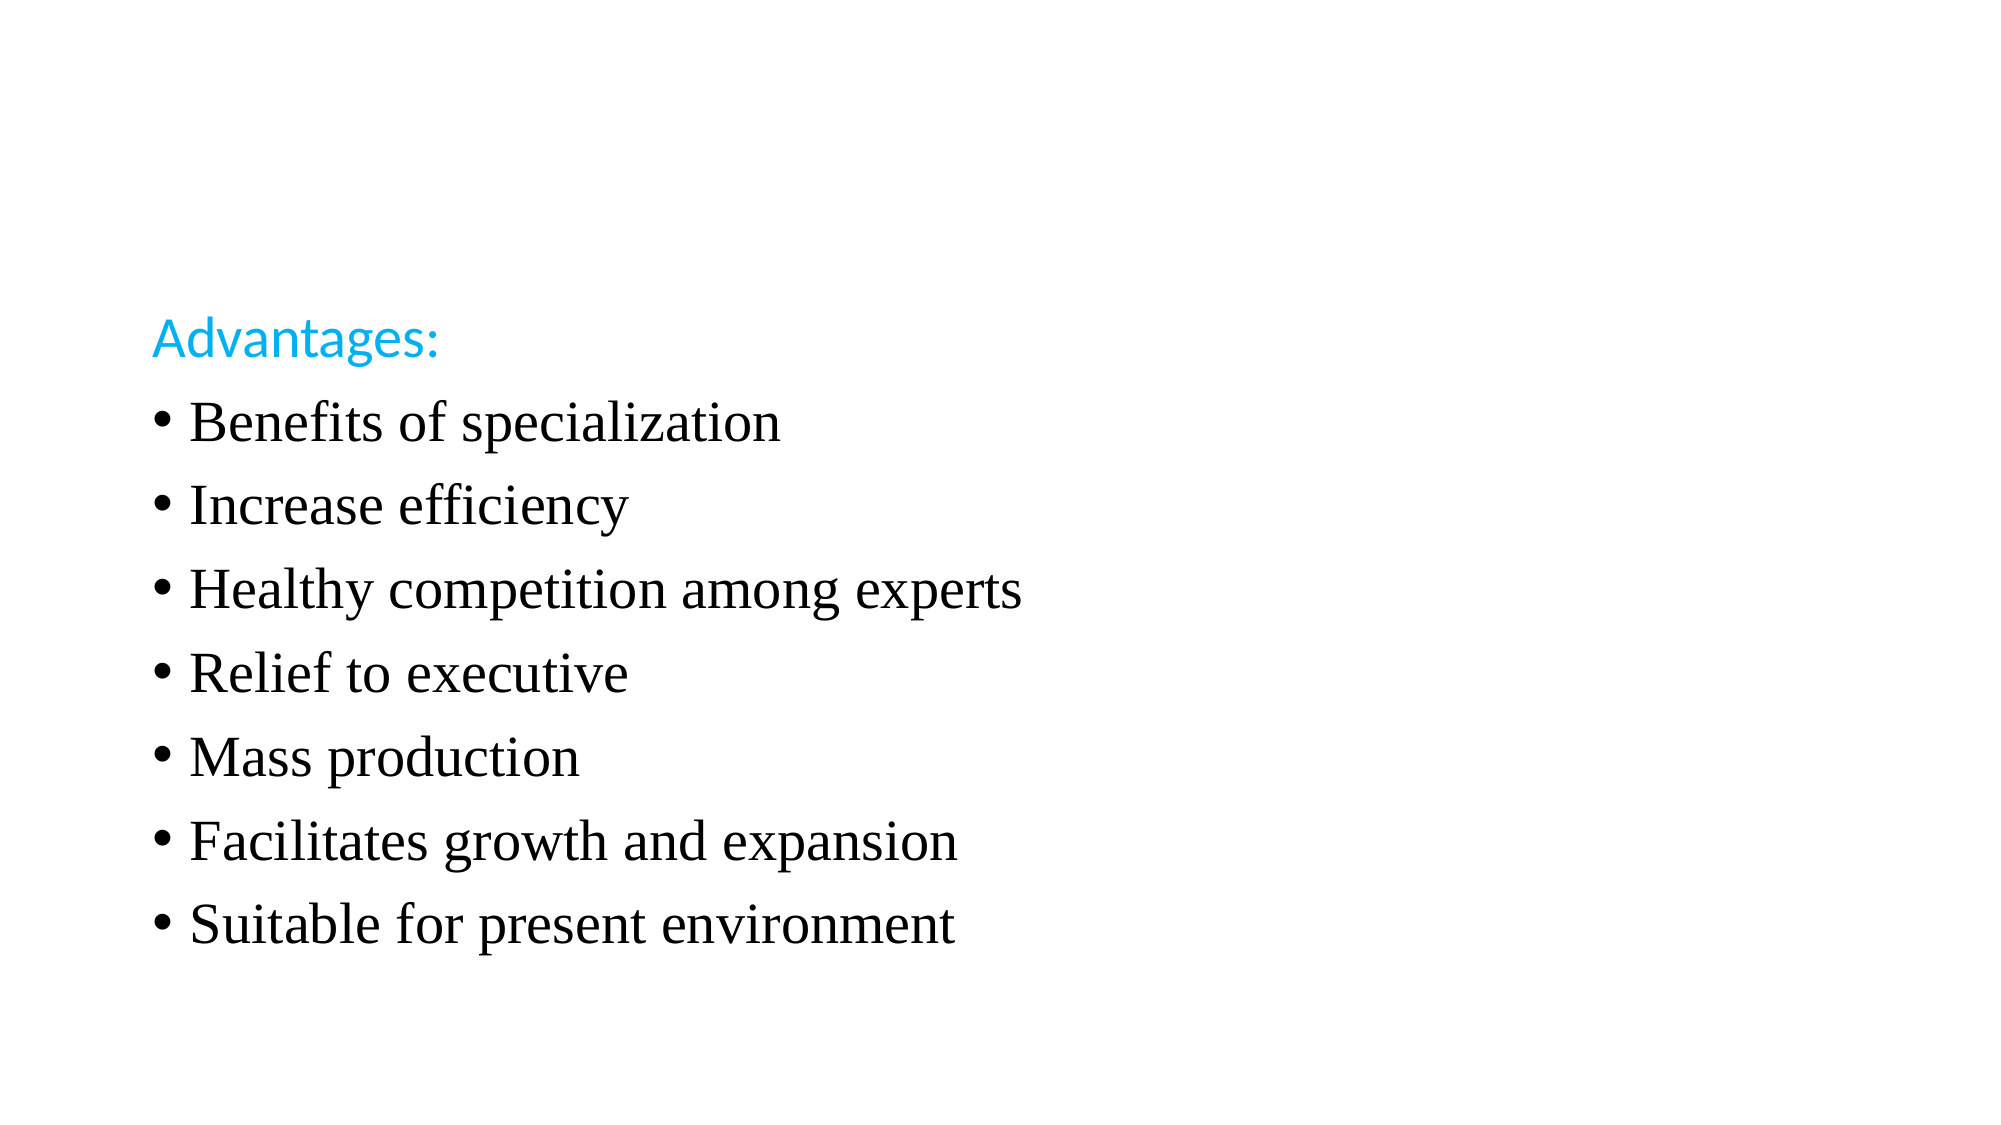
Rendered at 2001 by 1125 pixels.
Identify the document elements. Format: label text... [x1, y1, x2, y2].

list Advantages: Benefits of specialization Increase efficiency Healthy competition among experts Relief to executive Mass production Facilitates growth and expansion Suitable for present environment [137, 299, 1863, 1014]
